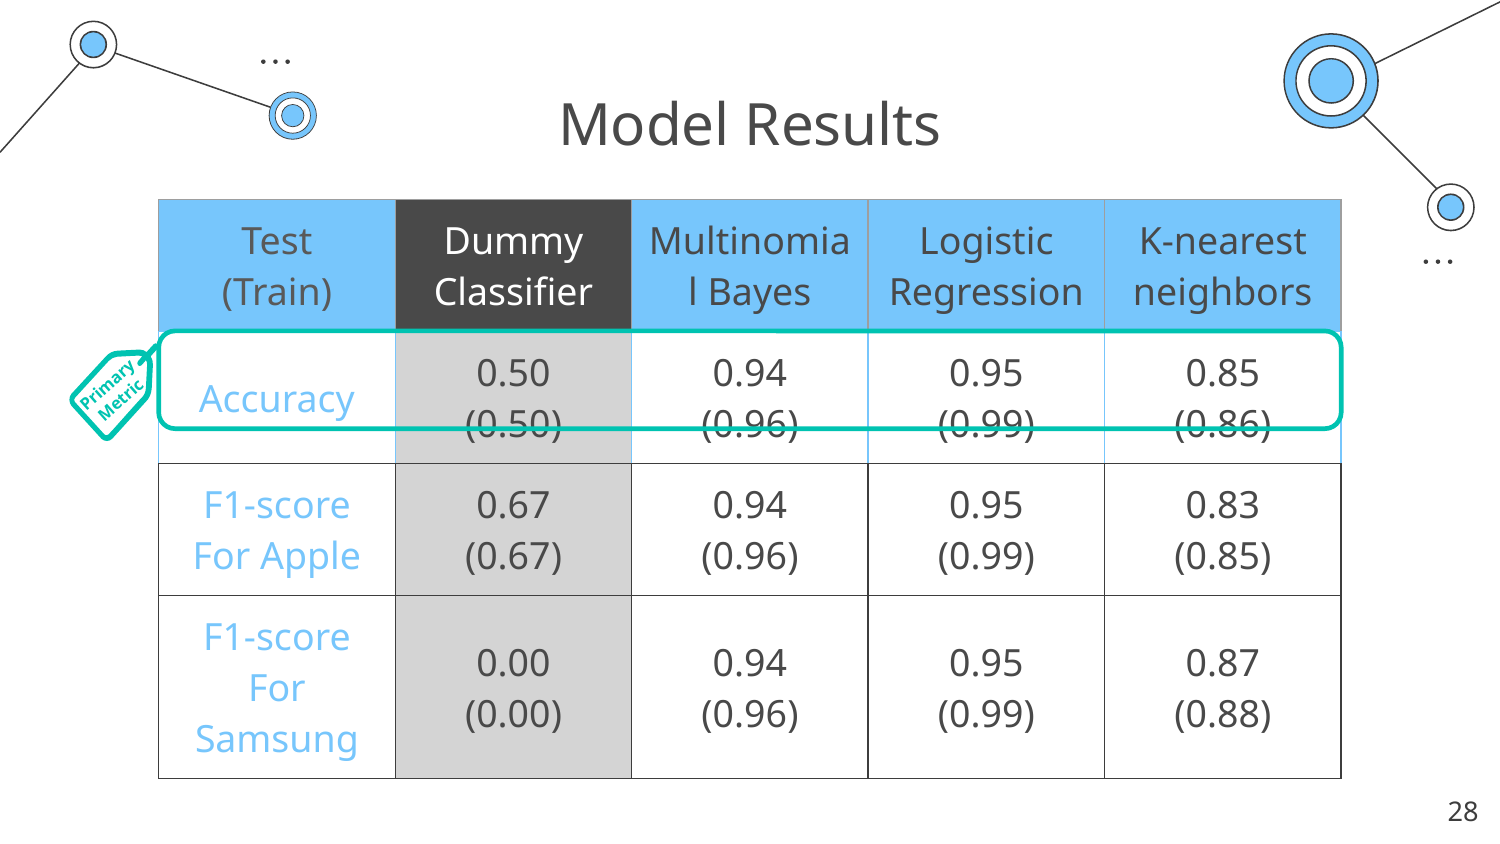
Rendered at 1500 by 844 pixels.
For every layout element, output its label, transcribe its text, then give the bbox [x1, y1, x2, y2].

table_cell Accuracy [159, 419, 395, 463]
table_header Logistic Regression [869, 200, 1104, 330]
table_header K-nearest neighbors [1105, 200, 1340, 331]
table_cell 0.94 (0.96) [632, 464, 867, 595]
table_cell 0.95 (0.99) [869, 429, 1104, 463]
table_cell 0.85 (0.86) [1105, 421, 1340, 463]
table_header Test (Train) [159, 200, 395, 331]
text_box [69, 343, 159, 442]
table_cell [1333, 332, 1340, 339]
table_cell 0.00 (0.00) [396, 596, 631, 778]
text_box [158, 330, 1342, 429]
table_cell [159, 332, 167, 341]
table_cell 0.87 (0.88) [1105, 596, 1340, 778]
title Model Results [257, 72, 1243, 171]
table_cell F1-score For Samsung [159, 596, 395, 778]
table_cell F1-score For Apple [159, 464, 395, 595]
table_cell 0.50 (0.50) [396, 429, 631, 463]
table_cell 0.94 (0.96) [632, 596, 867, 778]
table_cell 0.83 (0.85) [1105, 464, 1340, 595]
table_cell 0.67 (0.67) [396, 464, 631, 595]
slide_number ‹#› [1403, 779, 1494, 844]
table_header Dummy Classifier [396, 200, 631, 330]
table_cell 0.95 (0.99) [869, 464, 1104, 595]
table_cell 0.95 (0.99) [869, 596, 1104, 778]
text_box Primary Metric [50, 330, 177, 454]
table_cell 0.94 (0.96) [632, 429, 867, 463]
table_header Multinomial Bayes [632, 200, 867, 330]
